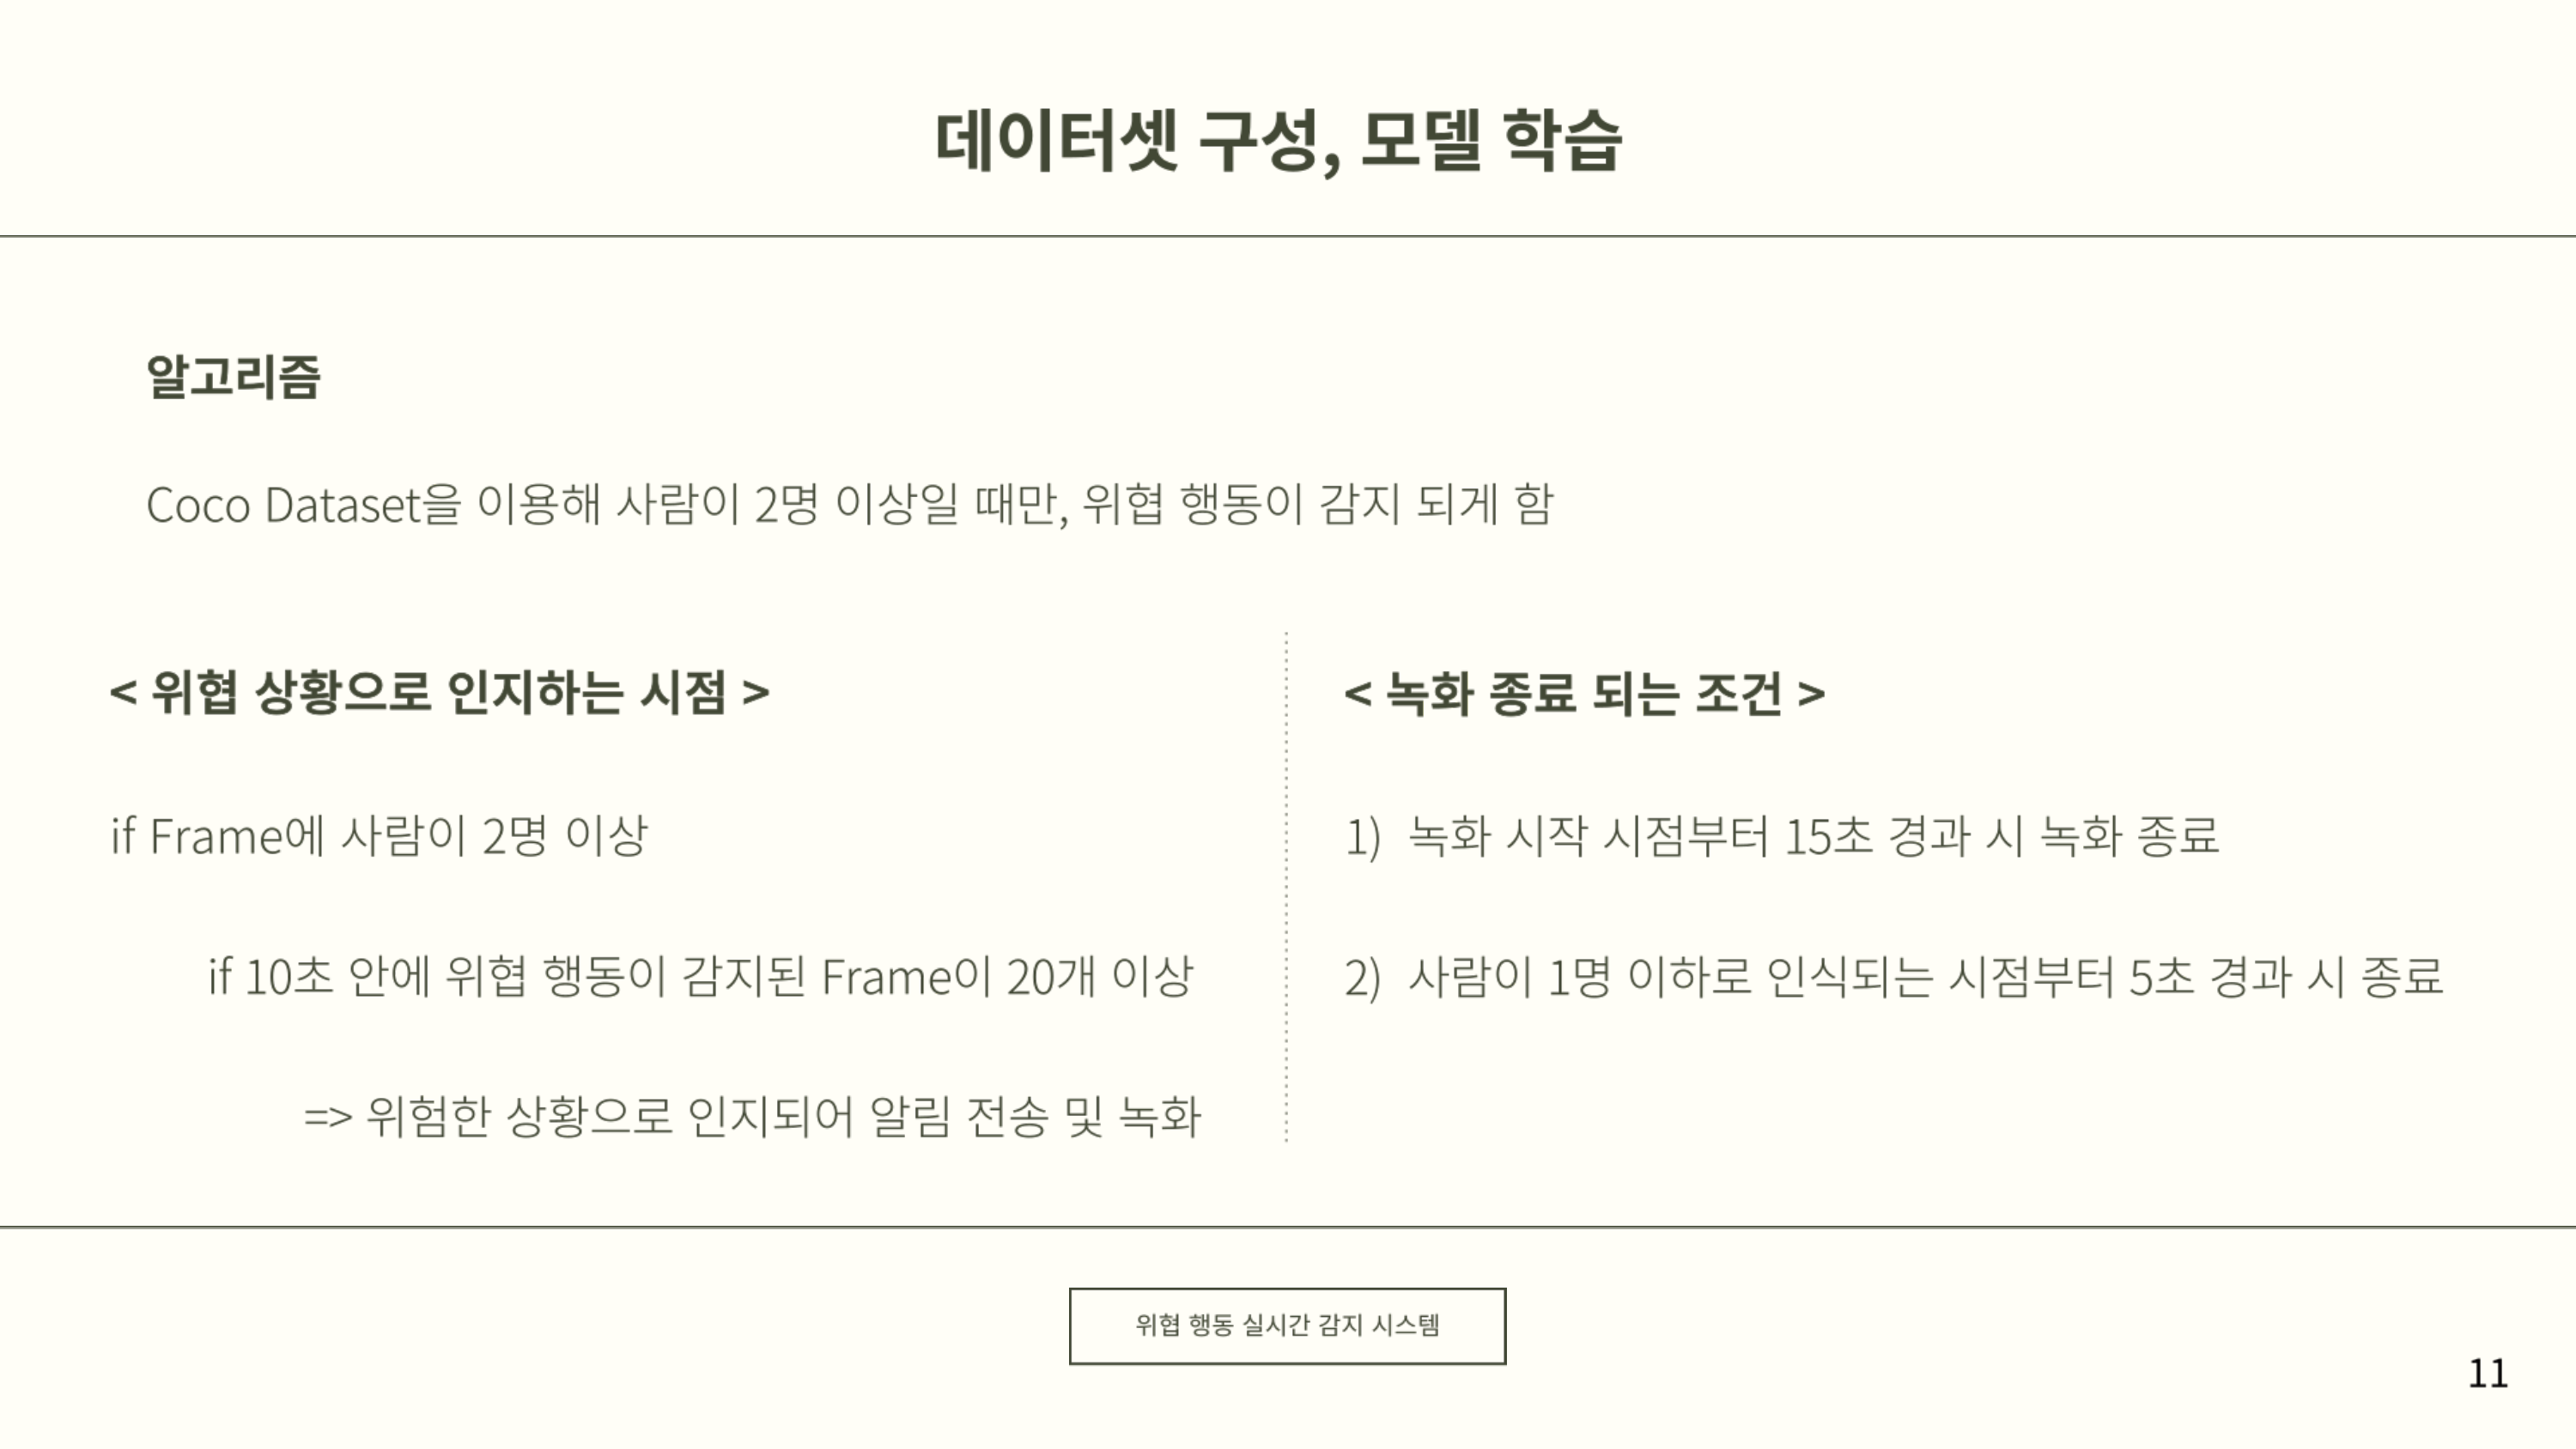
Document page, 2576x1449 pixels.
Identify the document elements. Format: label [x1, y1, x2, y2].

picture [855, 81, 1657, 211]
picture [102, 652, 1230, 1161]
text_box [0, 234, 2576, 238]
picture [2247, 1338, 2533, 1405]
picture [1338, 652, 2482, 1102]
text_box [1029, 887, 1544, 891]
picture [139, 334, 1582, 552]
picture [1066, 1304, 1450, 1350]
text_box [1068, 1288, 1507, 1367]
text_box [0, 1226, 2576, 1229]
